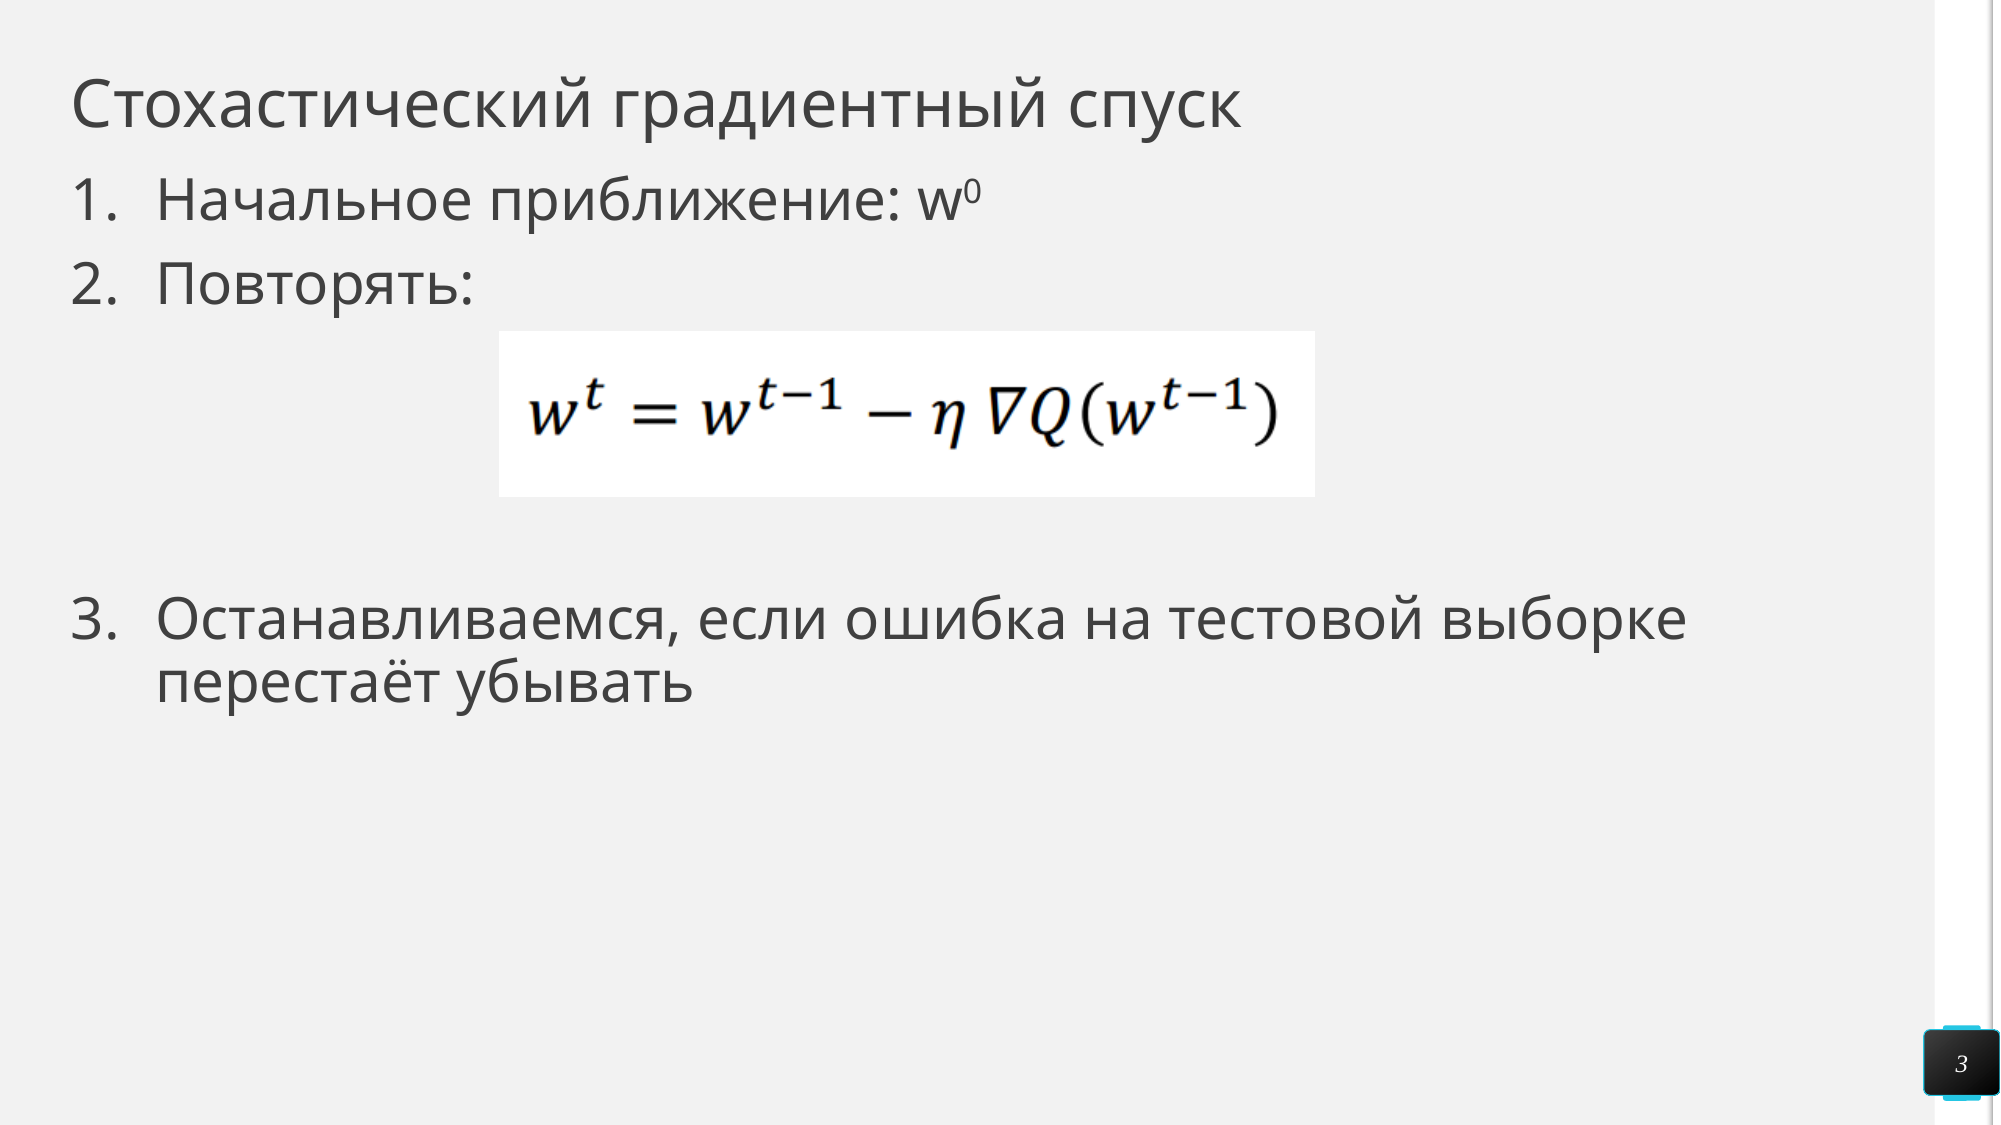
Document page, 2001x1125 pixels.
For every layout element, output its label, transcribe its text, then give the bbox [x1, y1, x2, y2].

slide_number 3 [1923, 1029, 2000, 1096]
list Начальное приближение: w0 Повторять: Останавливаемся, если ошибка на тестовой выборке перестаёт убывать [70, 170, 1930, 1016]
picture [499, 331, 1315, 498]
title Стохастический градиентный спуск [70, 70, 1930, 142]
